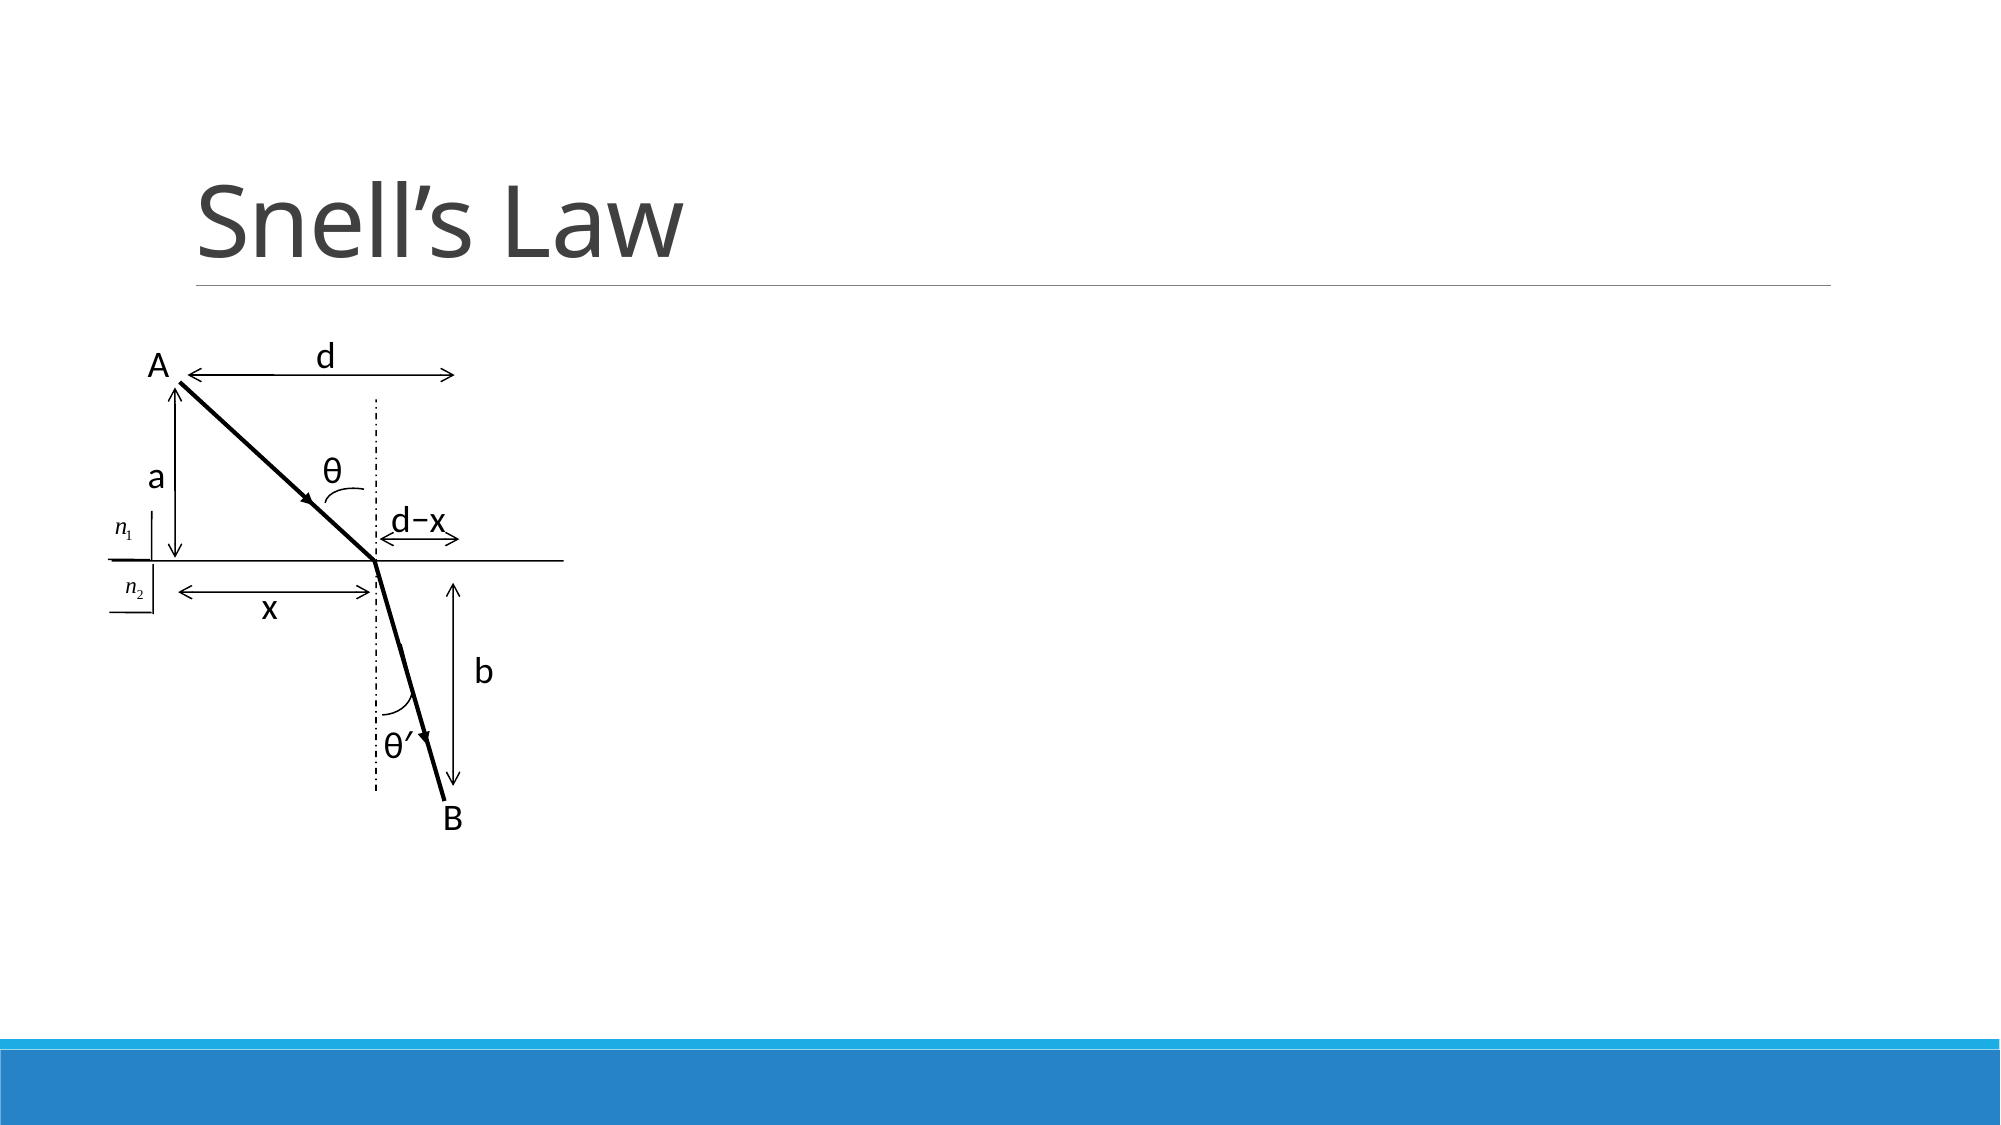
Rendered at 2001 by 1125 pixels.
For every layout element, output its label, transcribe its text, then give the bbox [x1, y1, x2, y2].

text_box B [428, 785, 486, 846]
text_box d−x [376, 487, 575, 548]
text_box [167, 504, 183, 558]
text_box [121, 569, 148, 604]
text_box [167, 387, 183, 443]
text_box θ′ [368, 713, 450, 774]
text_box [445, 582, 461, 786]
text_box [206, 406, 314, 506]
text_box d [301, 323, 360, 384]
text_box b [459, 638, 518, 699]
text_box x [246, 574, 305, 635]
text_box [360, 367, 455, 383]
text_box [187, 367, 301, 383]
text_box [110, 508, 137, 546]
text_box [377, 686, 413, 713]
text_box a [132, 443, 191, 504]
text_box [325, 499, 363, 510]
title Snell’s Law [180, 47, 1830, 285]
text_box θ [307, 439, 389, 499]
text_box A [132, 332, 191, 393]
